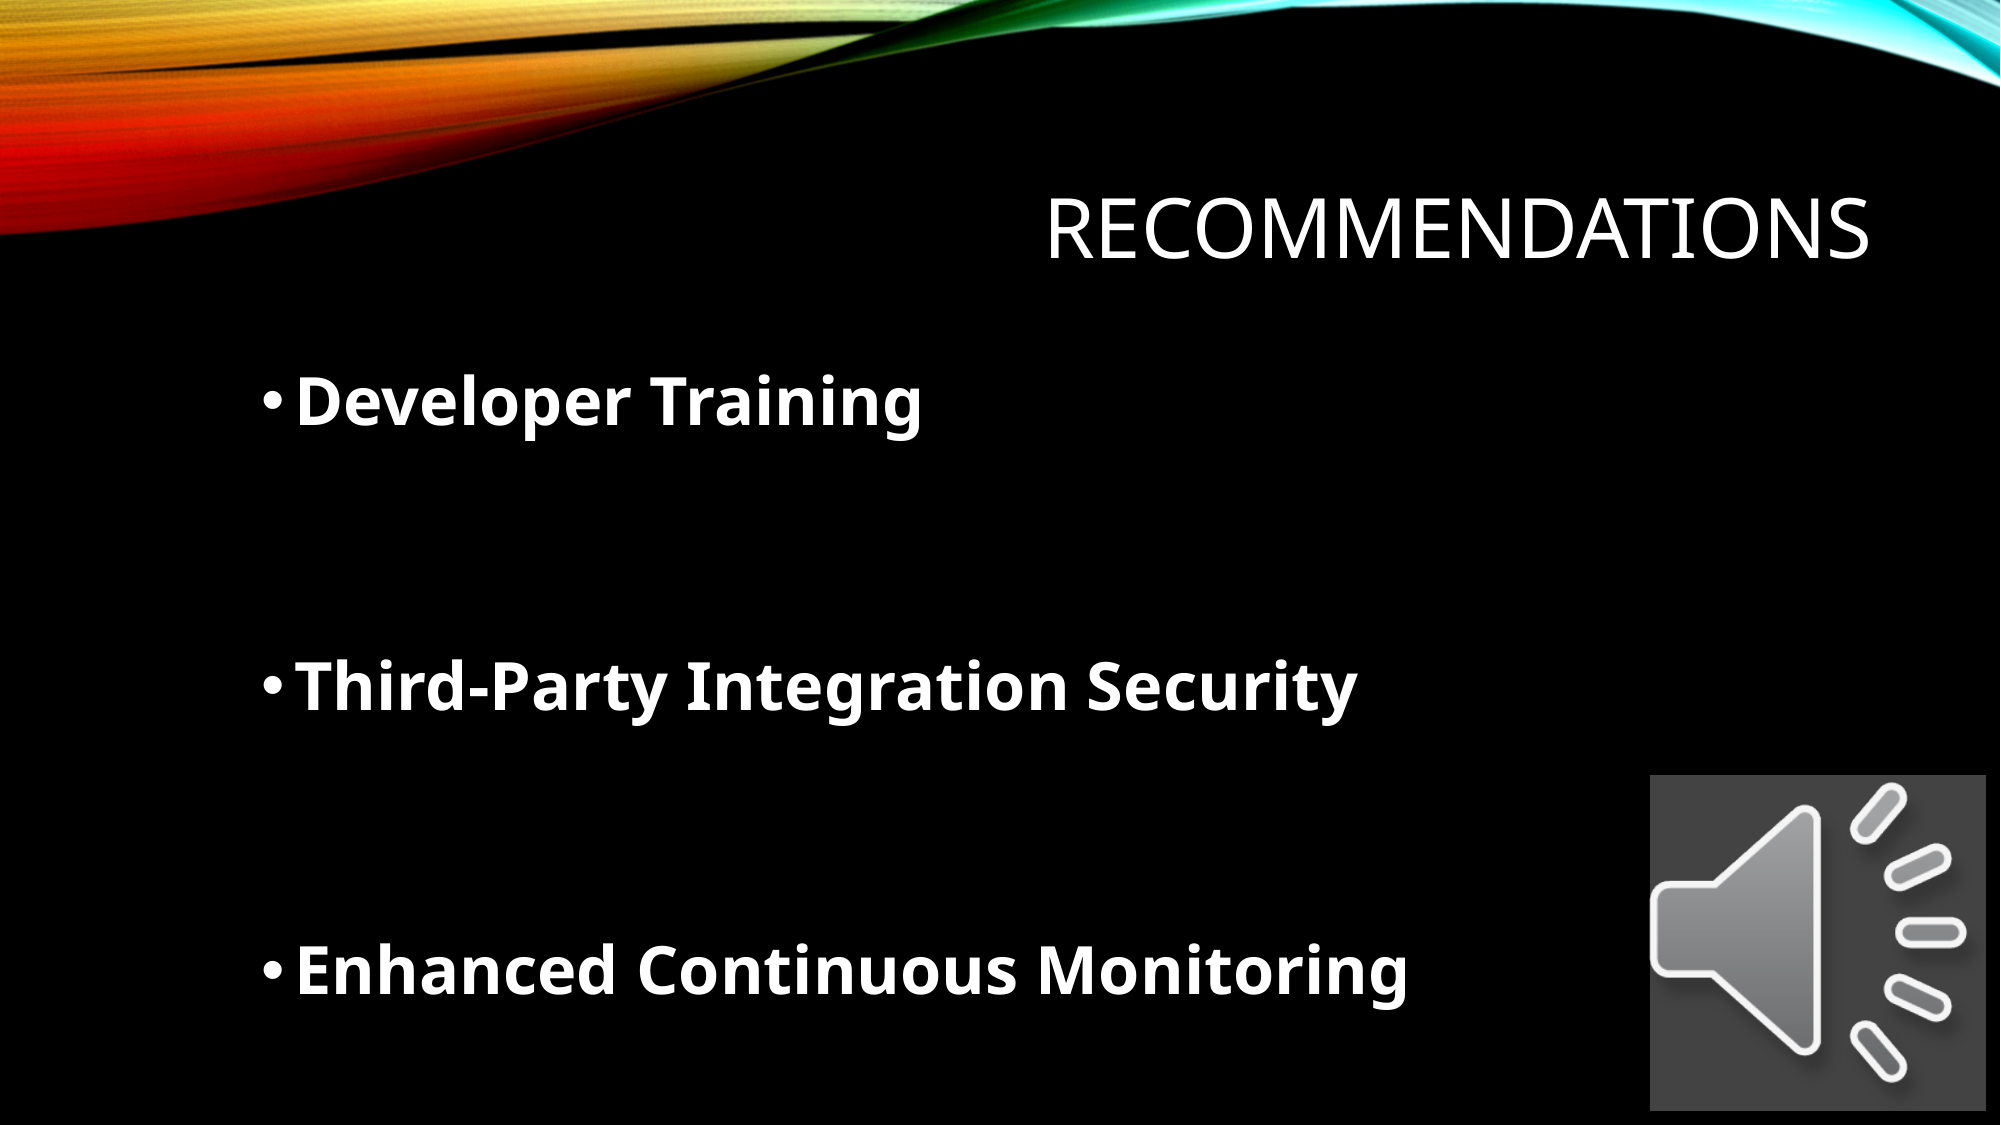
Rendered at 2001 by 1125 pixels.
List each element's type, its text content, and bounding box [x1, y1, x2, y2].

list Developer Training Third-Party Integration Security Enhanced Continuous Monitoring [112, 360, 1888, 1021]
picture [0, 0, 2000, 237]
title RECOMMENDATIONS [474, 125, 1888, 338]
picture [1648, 773, 1987, 1112]
